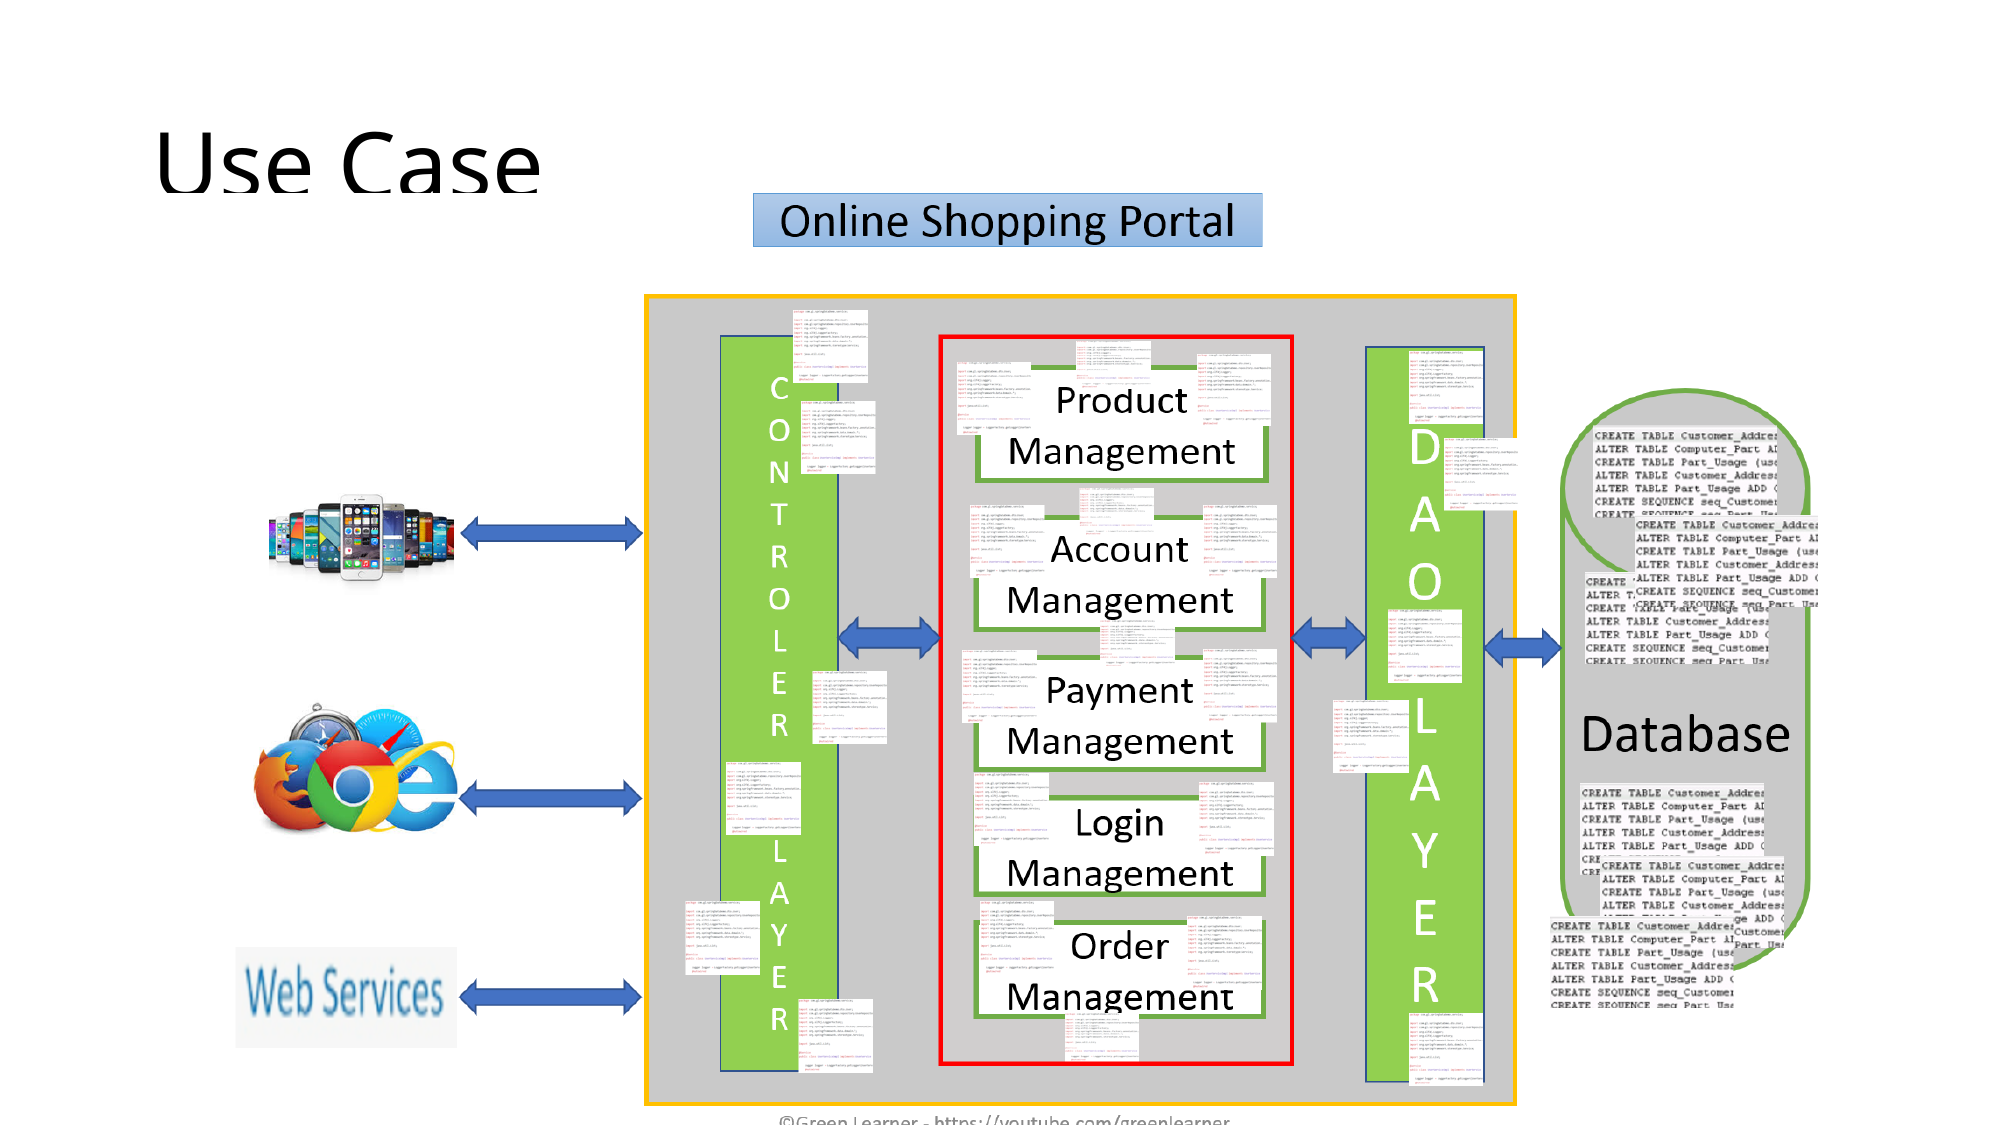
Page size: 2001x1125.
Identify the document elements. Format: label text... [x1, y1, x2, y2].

title Use Case [137, 59, 1863, 278]
picture [137, 193, 1818, 1125]
